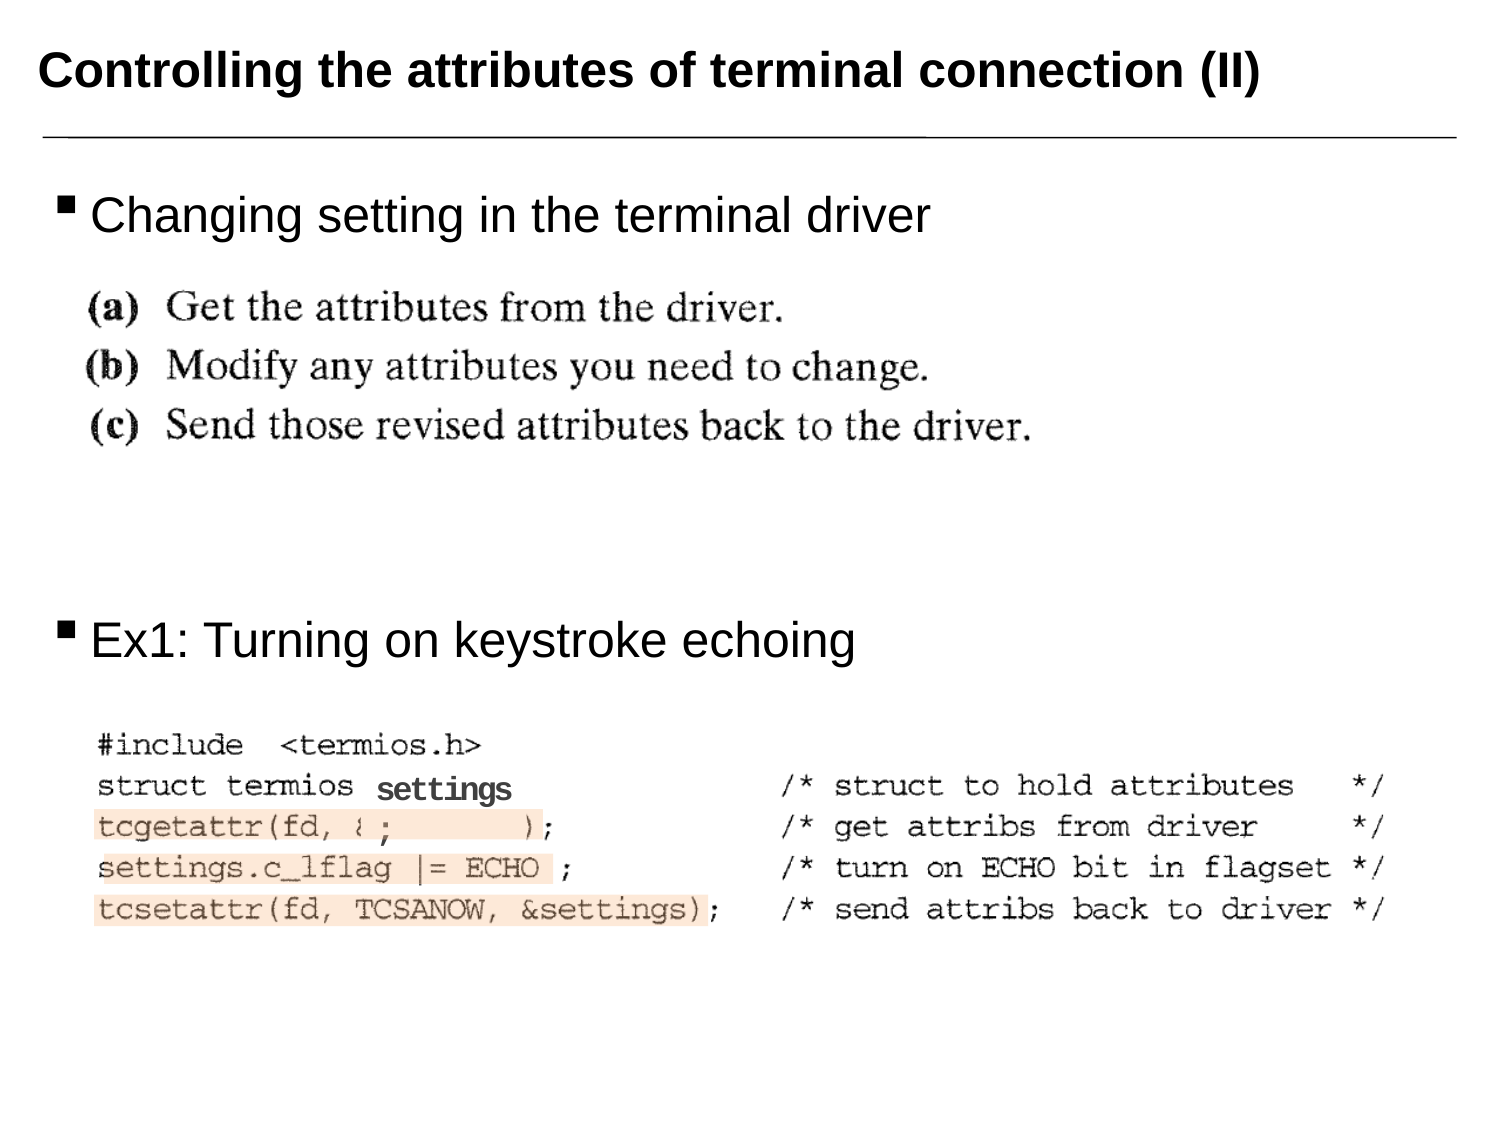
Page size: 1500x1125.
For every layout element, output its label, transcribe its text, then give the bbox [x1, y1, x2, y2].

list Changing setting in the terminal driver Ex1: Turning on keystroke echoing [37, 174, 1450, 1050]
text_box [91, 724, 1396, 928]
picture [82, 286, 1040, 452]
title Controlling the attributes of terminal connection (II) [37, 37, 1450, 113]
